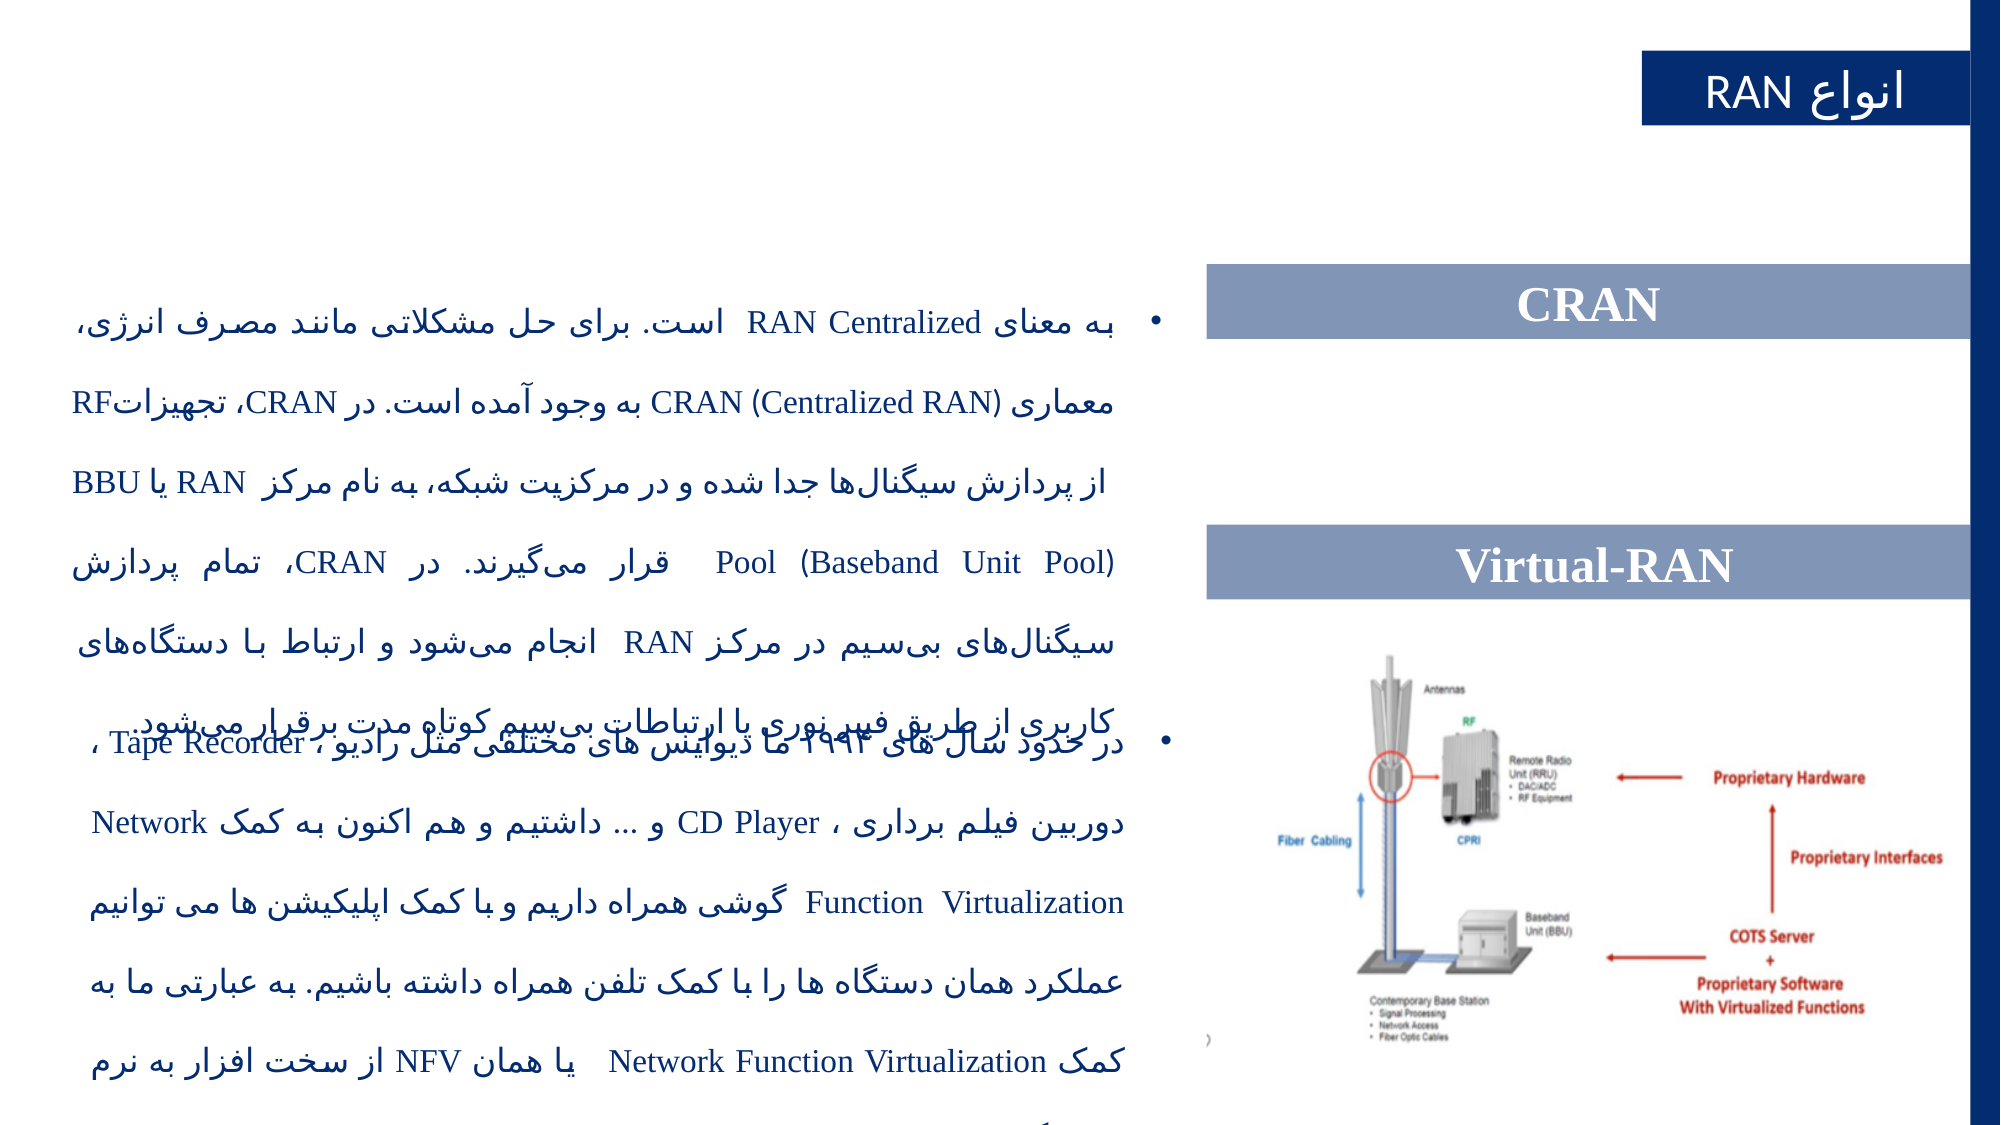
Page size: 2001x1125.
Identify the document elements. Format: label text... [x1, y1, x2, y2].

text_box انواع RAN [1641, 50, 1971, 126]
text_box در حدود سال های ۱۹۹۴ ما دیوایس های مختلفی مثل رادیو ، Tape Recorder ، دوربین فیلم برداری ، CD Player و ... داشتیم و هم اکنون به کمک Network Function Virtualization گوشی همراه داریم و با کمک اپلیکیشن ها می توانیم عملکرد همان دستگاه ها را با کمک تلفن همراه داشته باشیم. به عبارتی ما به کمک Network Function Virtualization یا همان NFV از سخت افزار به نرم افزار گذر کردیم. [73, 672, 1187, 1125]
text_box CRAN [1206, 264, 1969, 339]
text_box Virtual-RAN [1206, 524, 1969, 600]
picture [1206, 640, 1951, 1048]
text_box به معنای RAN Centralized است. برای حل مشکلاتی مانند مصرف انرژی، معماری CRAN (Centralized RAN) به وجود آمده است. در CRAN، تجهیزاتRF از پردازش سیگنال‌ها جدا شده و در مرکزیت شبکه، به نام مرکز RAN یا BBU Pool (Baseband Unit Pool) قرار می‌گیرند. در CRAN، تمام پردازش سیگنال‌های بی‌سیم در مرکز RAN انجام می‌شود و ارتباط با دستگاه‌های کاربری از طریق فیبر نوری یا ارتباطات بی‌سیم کوتاه مدت برقرار می‌شود. [56, 253, 1177, 787]
text_box [1969, 0, 2000, 1125]
